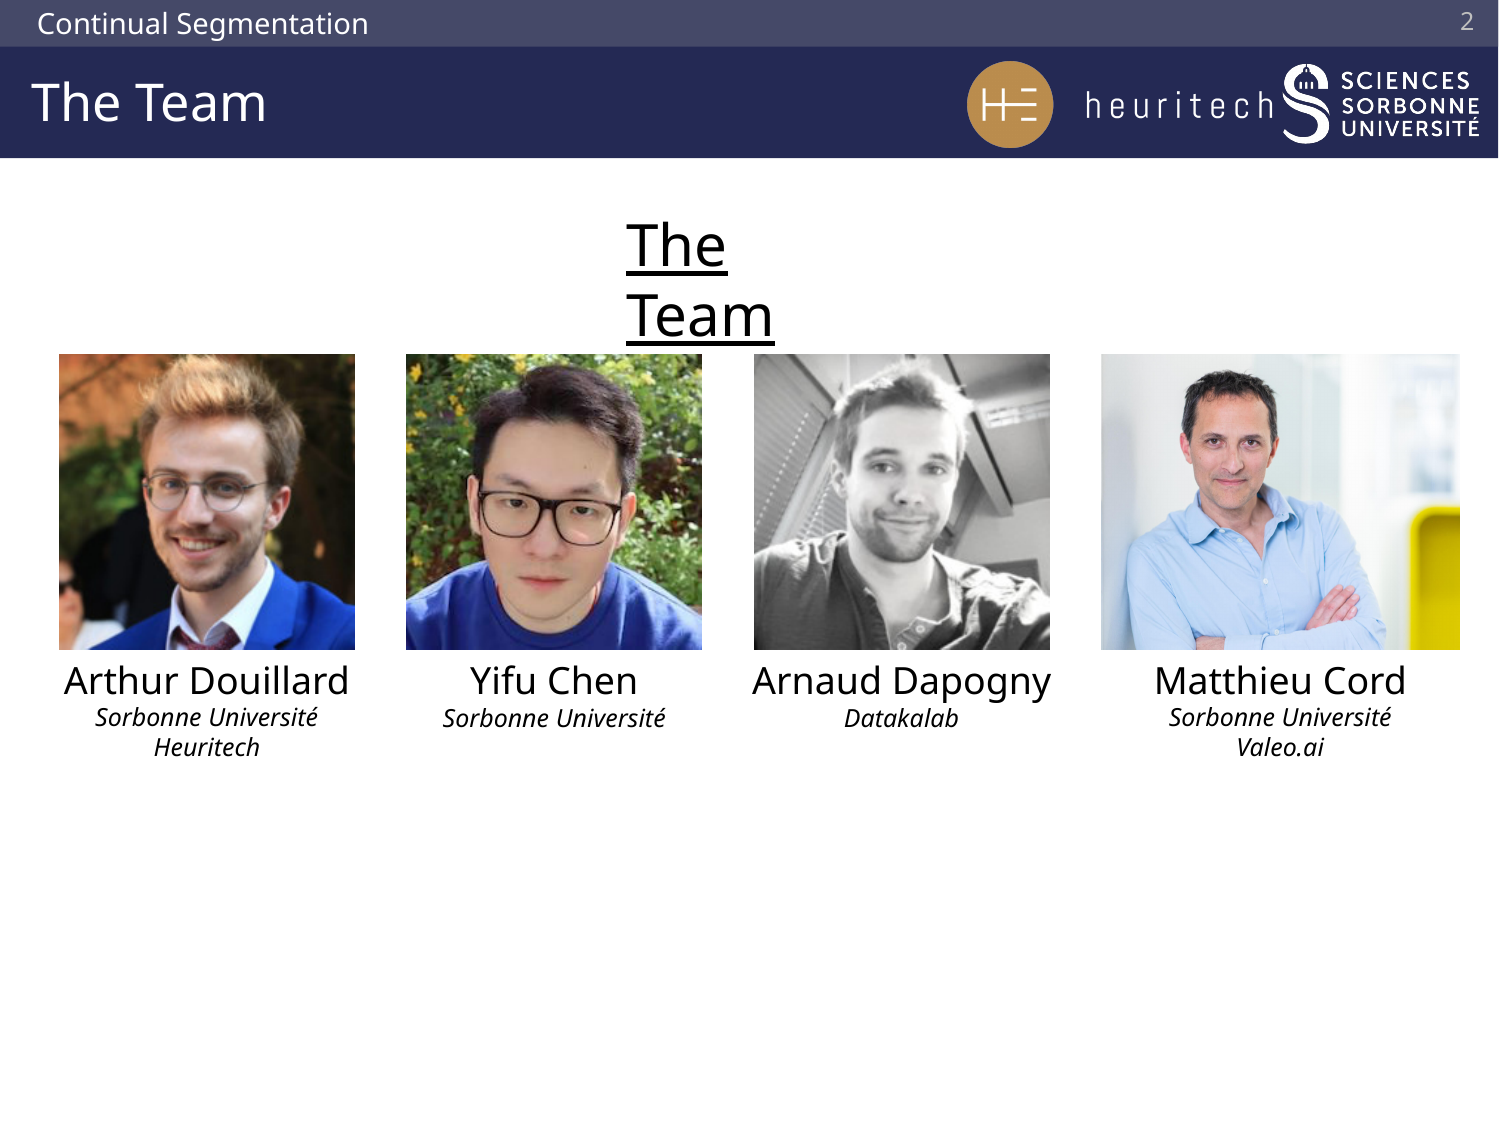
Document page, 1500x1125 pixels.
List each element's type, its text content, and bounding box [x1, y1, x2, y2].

text_box Yifu Chen Sorbonne Université [386, 649, 722, 740]
picture [967, 61, 1281, 148]
text_box Arnaud Dapogny Datakalab [734, 649, 1070, 740]
slide_number 2 [1411, 0, 1490, 54]
picture [59, 354, 355, 650]
picture [406, 354, 702, 650]
text_box Arthur Douillard Sorbonne Université Heuritech [39, 649, 375, 770]
picture [754, 354, 1050, 650]
text_box Matthieu Cord Sorbonne Université Valeo.ai [1113, 650, 1448, 770]
picture [1101, 354, 1460, 650]
list Continual Segmentation [21, 0, 1487, 50]
text_box The Team [611, 200, 889, 356]
title The Team [16, 48, 952, 161]
